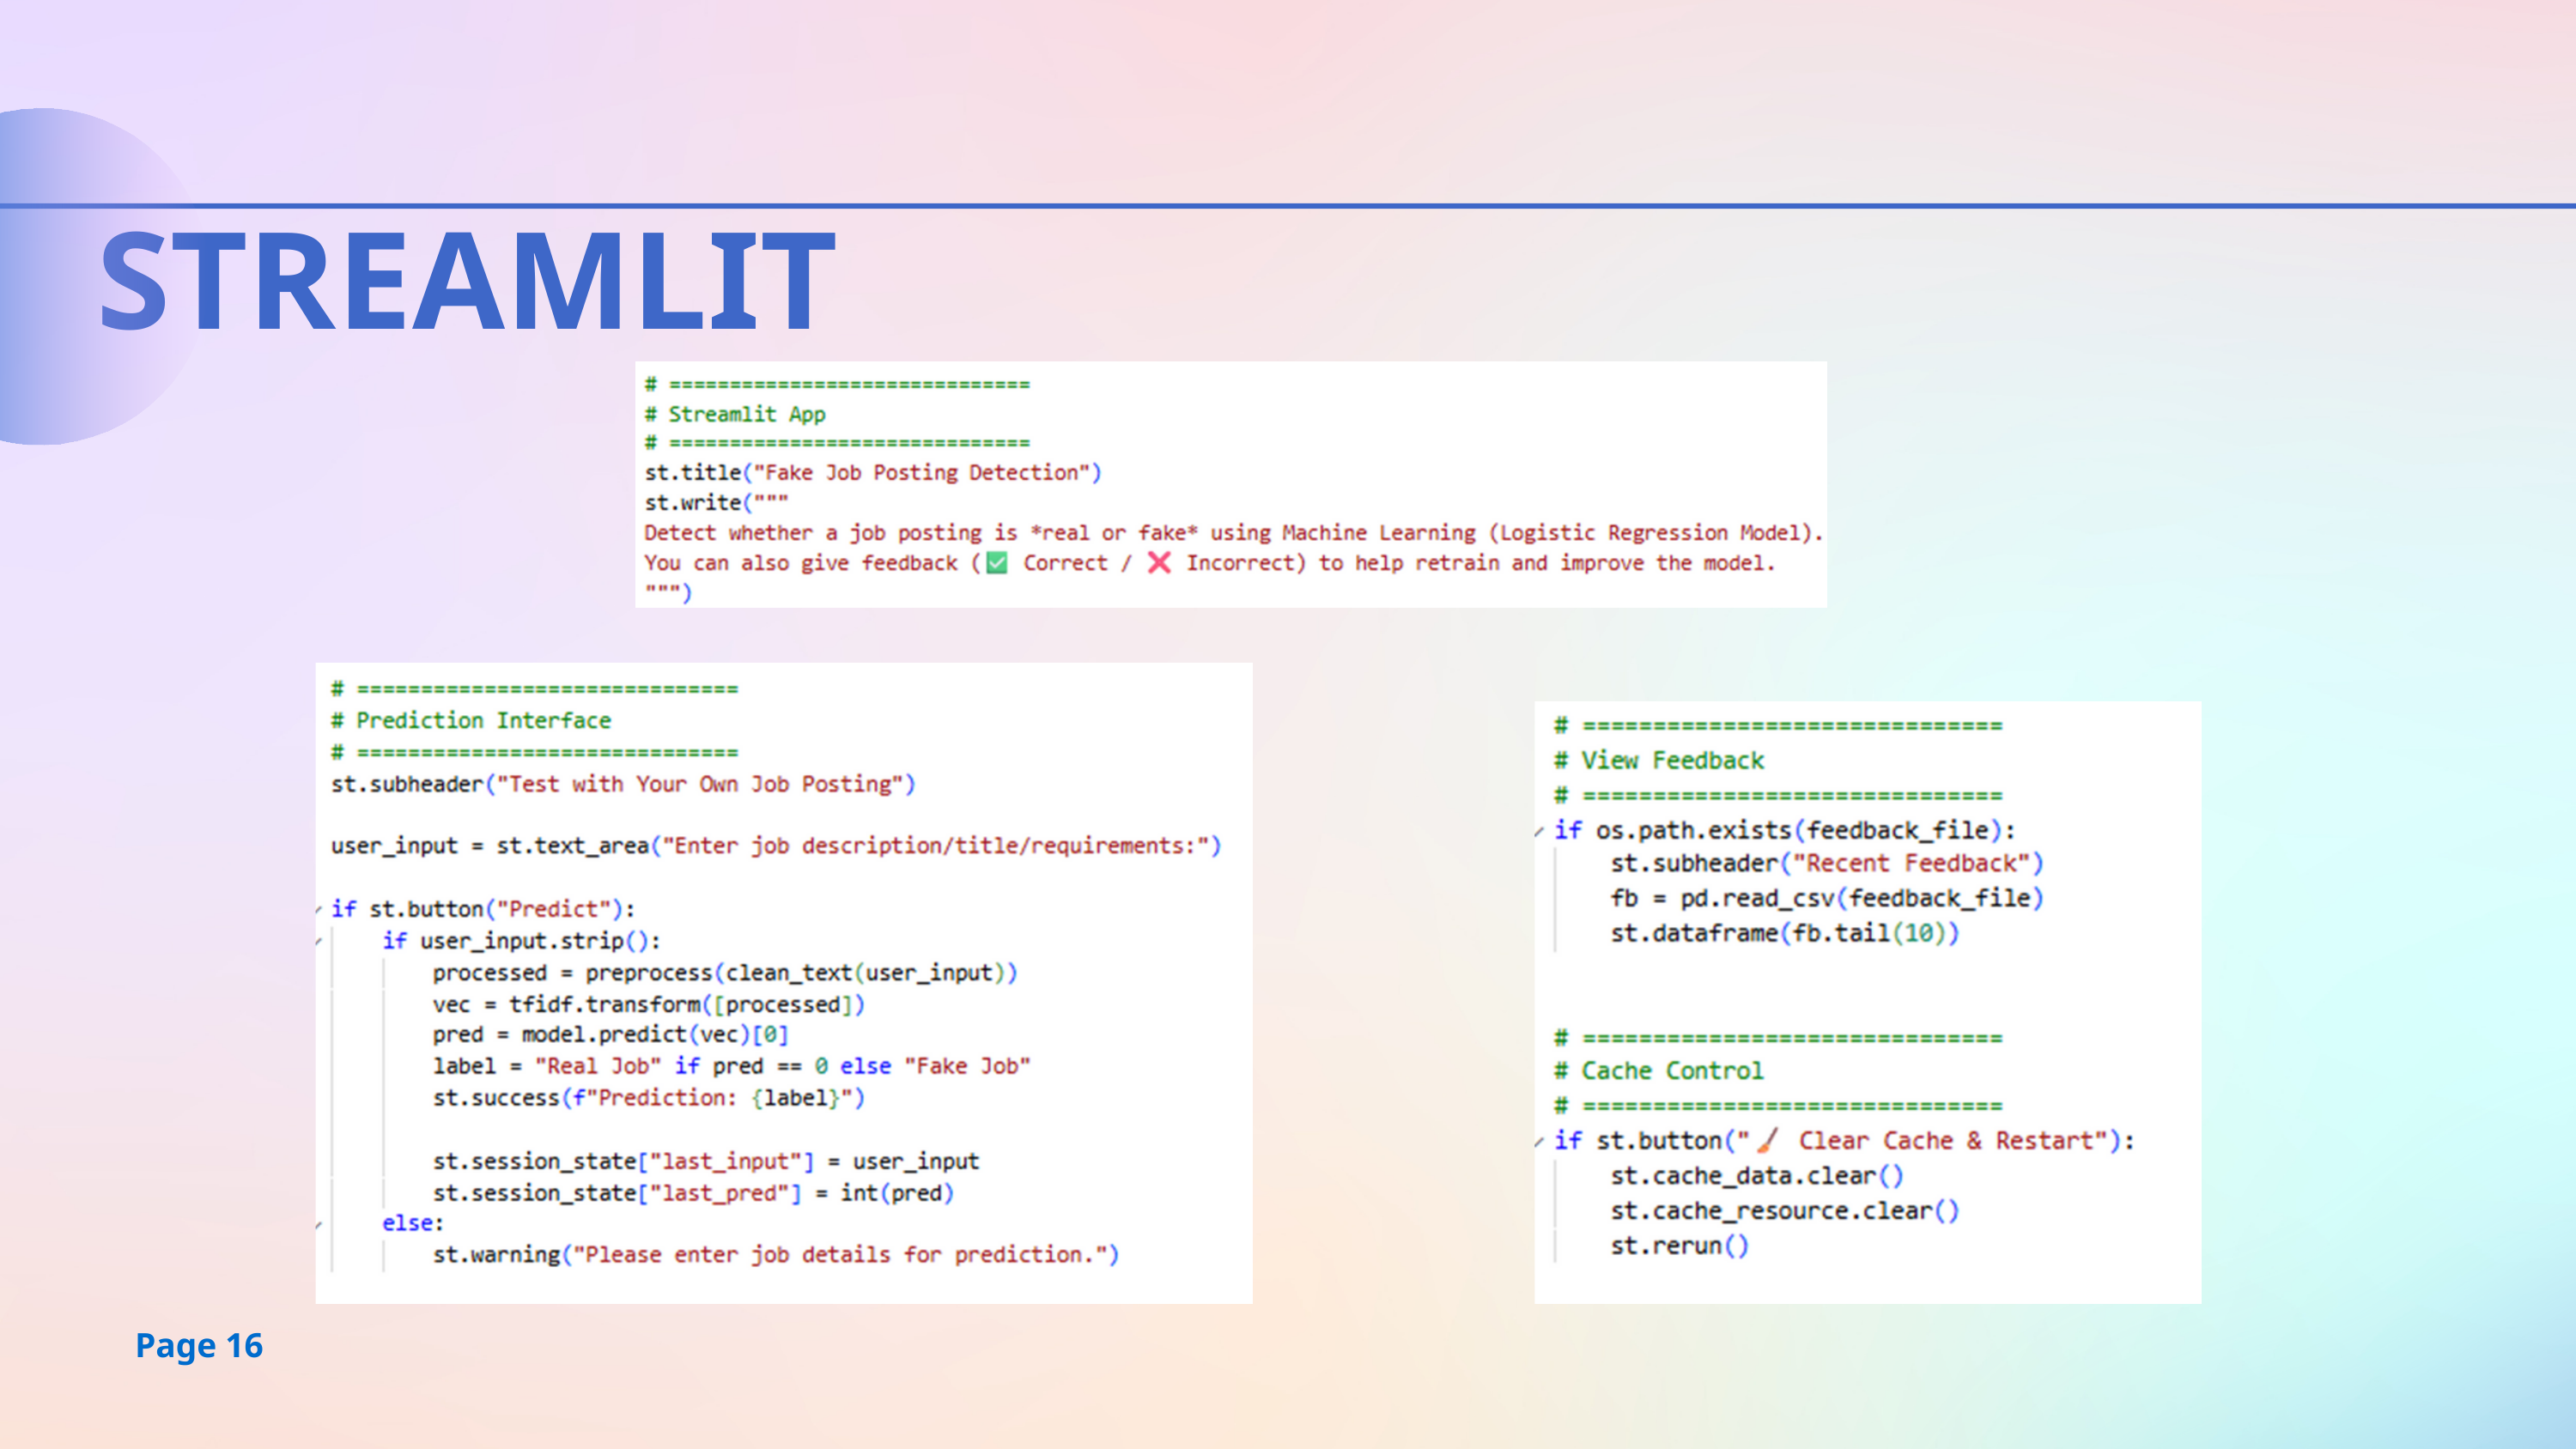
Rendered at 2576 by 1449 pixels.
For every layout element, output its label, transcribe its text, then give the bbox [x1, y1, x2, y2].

text_box [1826, 971, 2576, 1449]
text_box [0, 207, 2576, 1449]
text_box STREAMLIT [96, 236, 1827, 476]
text_box [315, 663, 1253, 1304]
text_box [635, 476, 1827, 608]
text_box [0, 0, 2576, 206]
text_box [1534, 701, 2202, 1304]
text_box Page 16 [135, 1318, 363, 1365]
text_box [0, 107, 210, 446]
